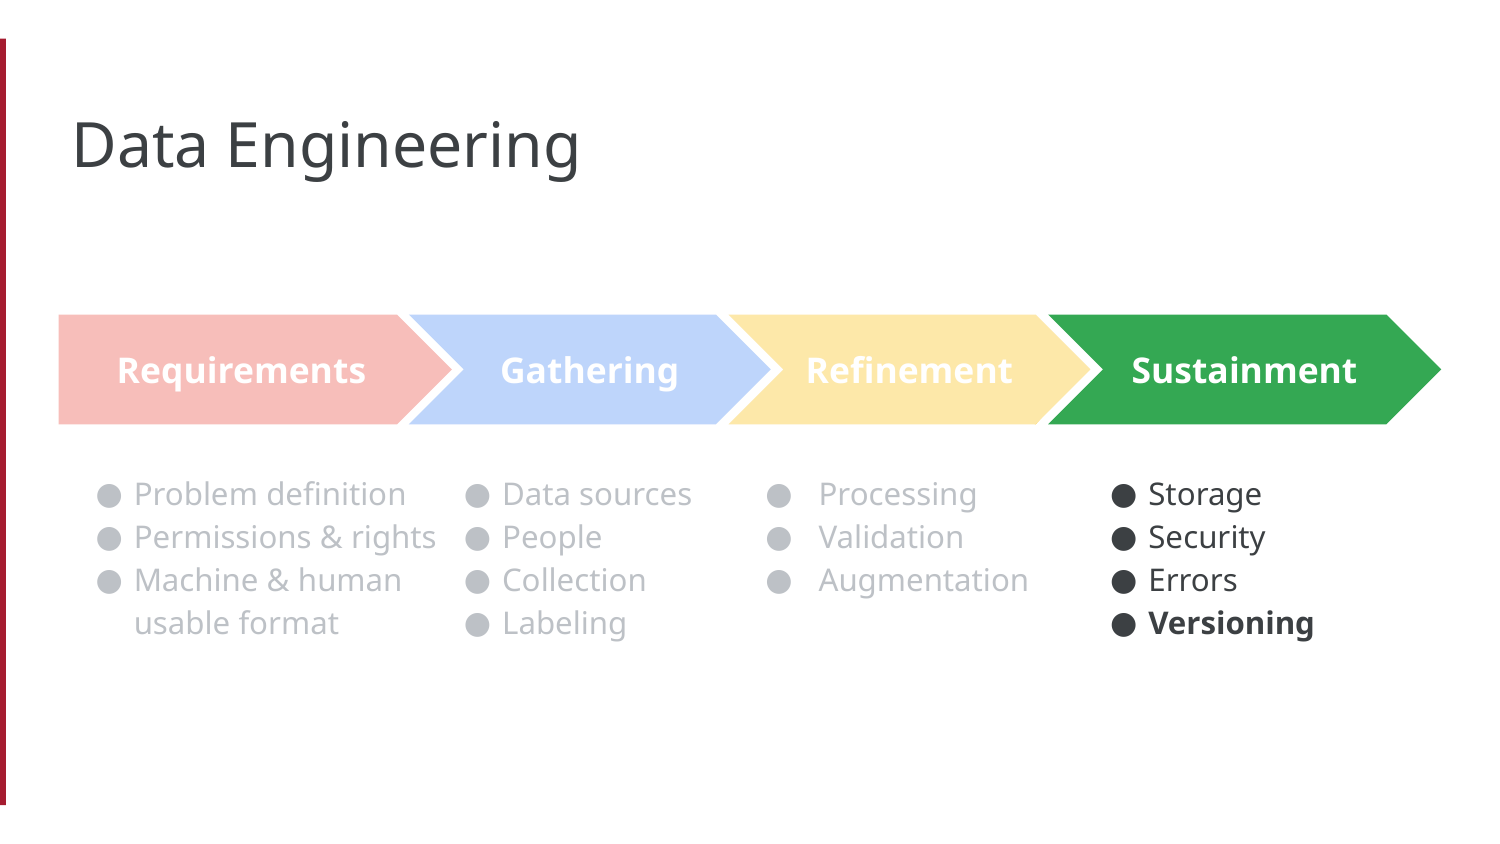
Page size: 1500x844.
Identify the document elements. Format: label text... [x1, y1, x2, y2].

text_box Storage Security Errors Versioning [1073, 453, 1414, 714]
text_box Problem definition Permissions & rights Machine & human usable format [58, 453, 427, 714]
text_box [39, 293, 1099, 454]
text_box Data sources People Collection Labeling [427, 453, 722, 714]
title Data Engineering [56, 99, 1336, 188]
text_box Sustainment [1048, 314, 1442, 425]
text_box Processing Validation Augmentation [728, 453, 1049, 714]
